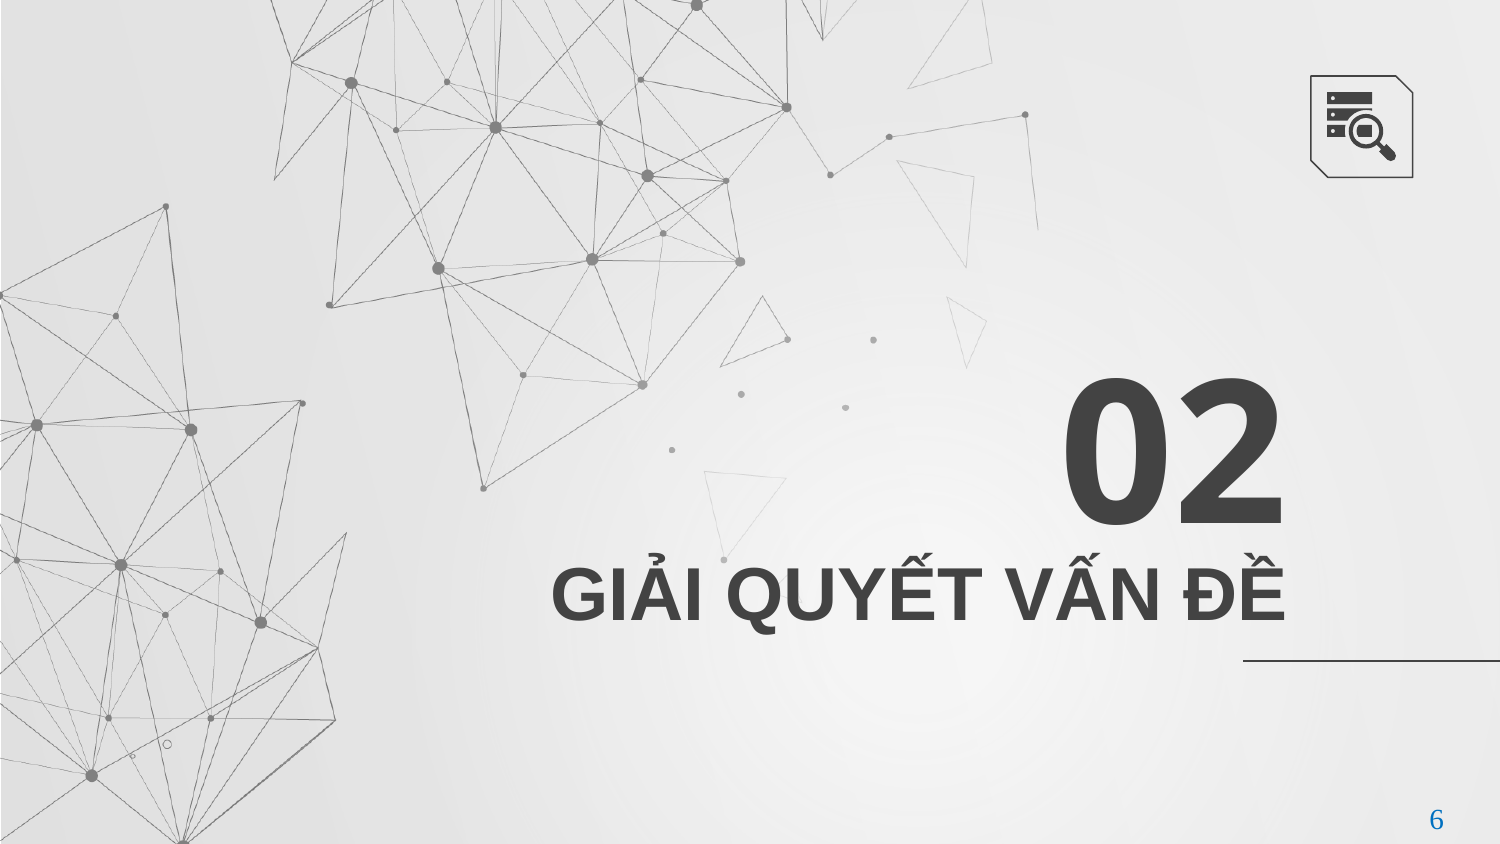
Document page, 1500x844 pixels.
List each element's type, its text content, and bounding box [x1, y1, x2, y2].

text_box 6 [1414, 792, 1482, 843]
title GIẢI QUYẾT VẤN ĐỀ [450, 432, 1304, 748]
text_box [1326, 91, 1397, 162]
title 02 [814, 381, 1304, 505]
text_box [1310, 76, 1413, 178]
picture [0, 0, 1500, 844]
